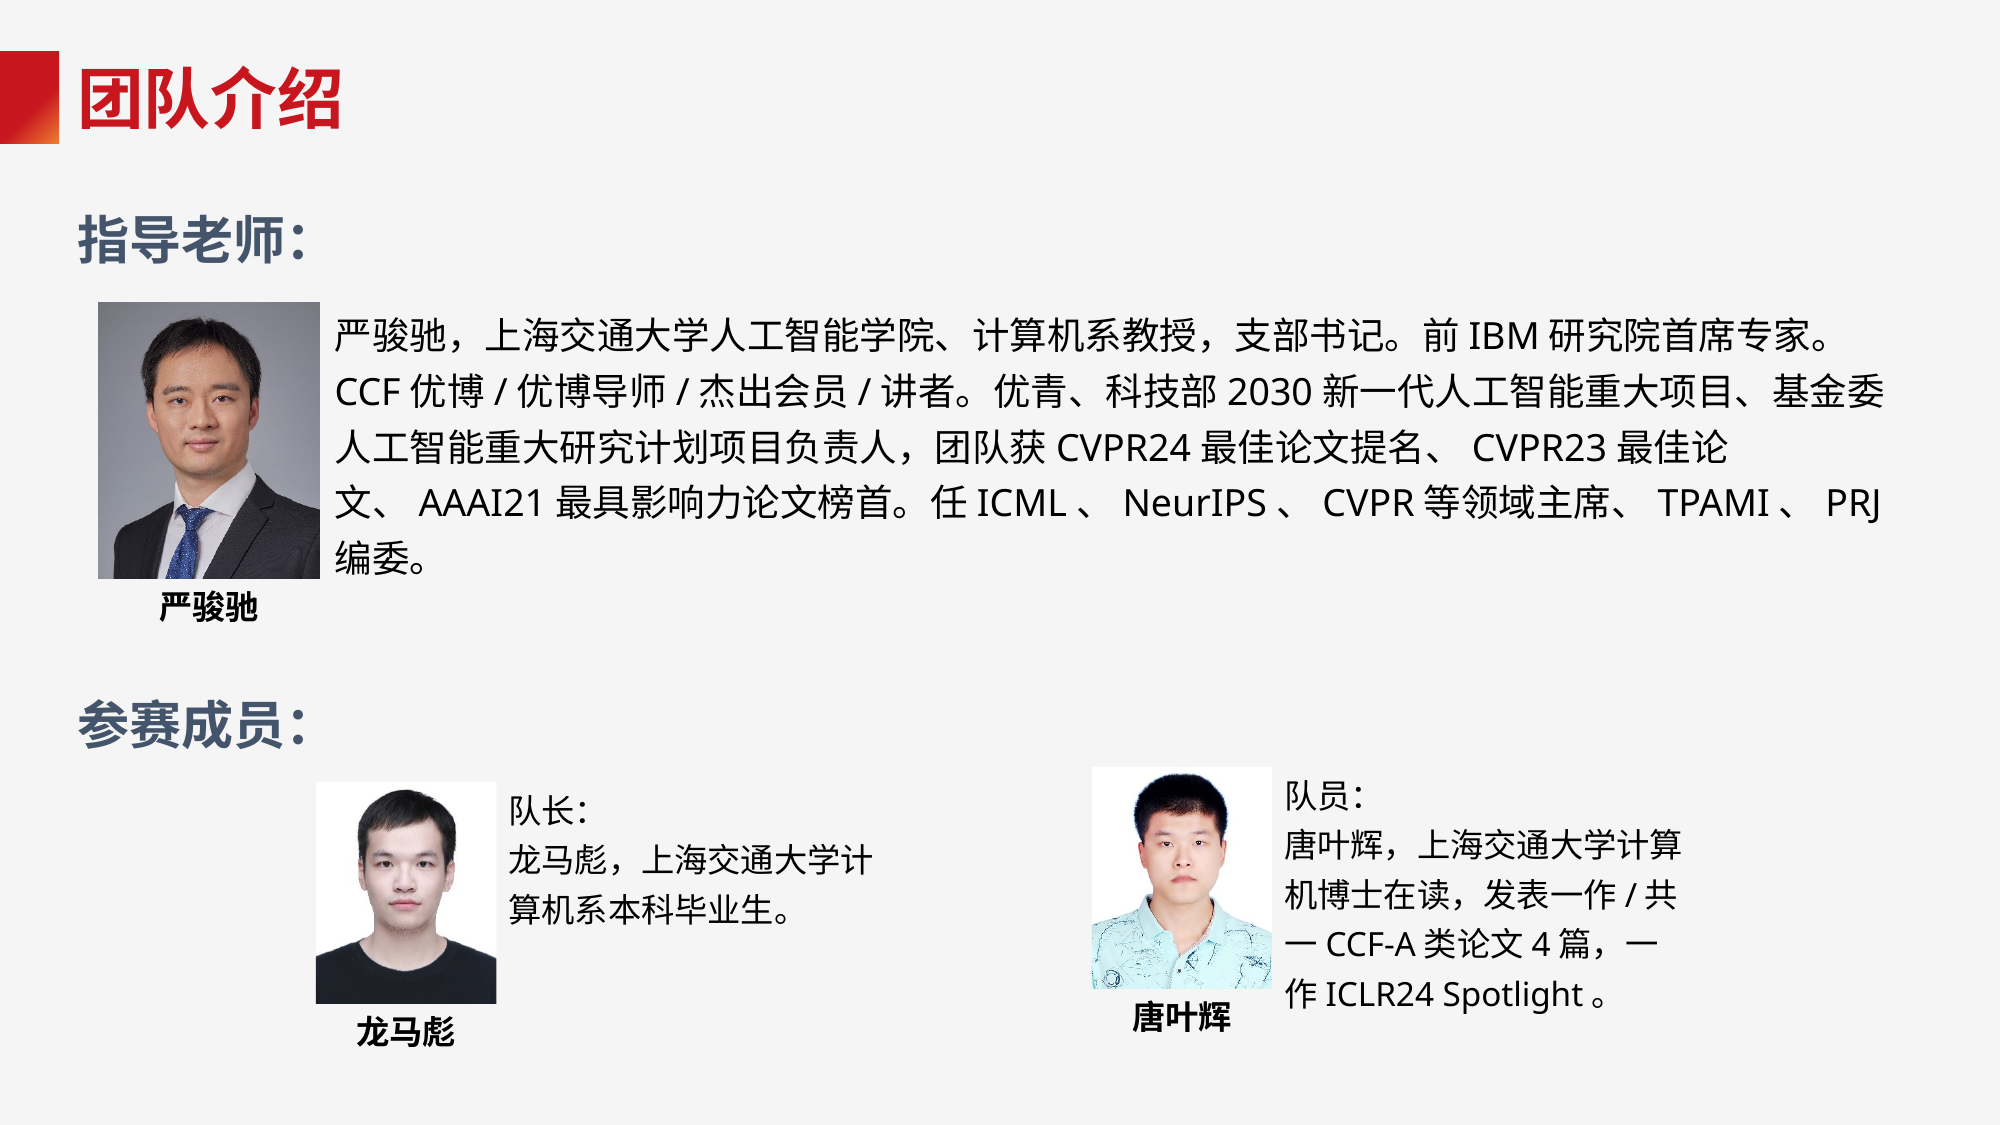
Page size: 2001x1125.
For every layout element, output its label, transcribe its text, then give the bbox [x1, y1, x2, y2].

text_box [315, 772, 909, 1060]
title 团队介绍 [62, 43, 1530, 152]
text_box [98, 294, 1902, 579]
text_box 严骏驰 [144, 579, 275, 634]
list 指导老师： 参赛成员： [62, 187, 1938, 1007]
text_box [1091, 757, 1703, 1045]
